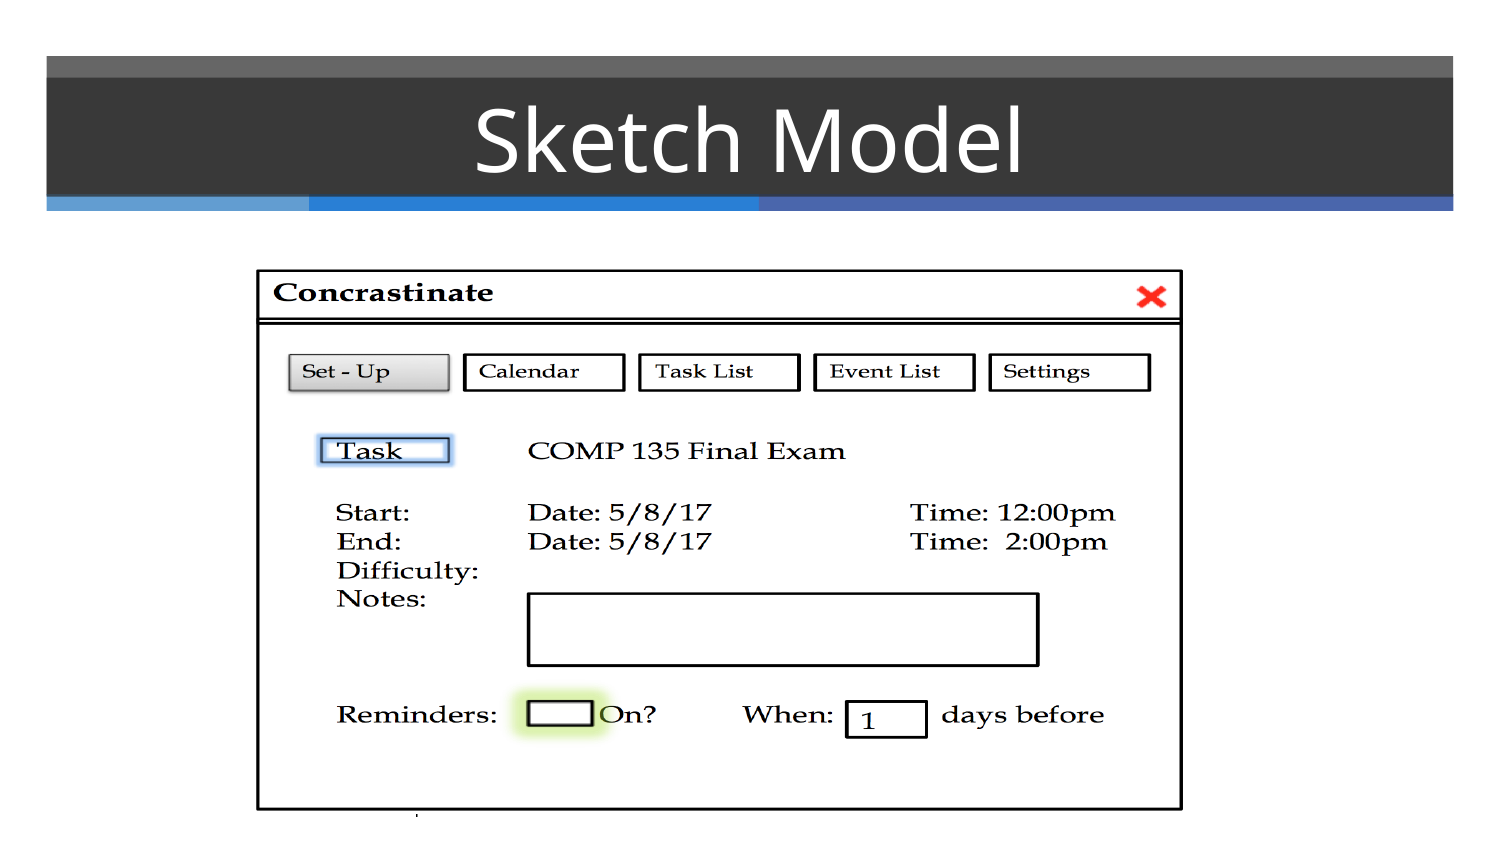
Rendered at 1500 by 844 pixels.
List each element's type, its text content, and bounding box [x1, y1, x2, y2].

picture [241, 245, 1217, 817]
title Sketch Model [46, 77, 1454, 197]
